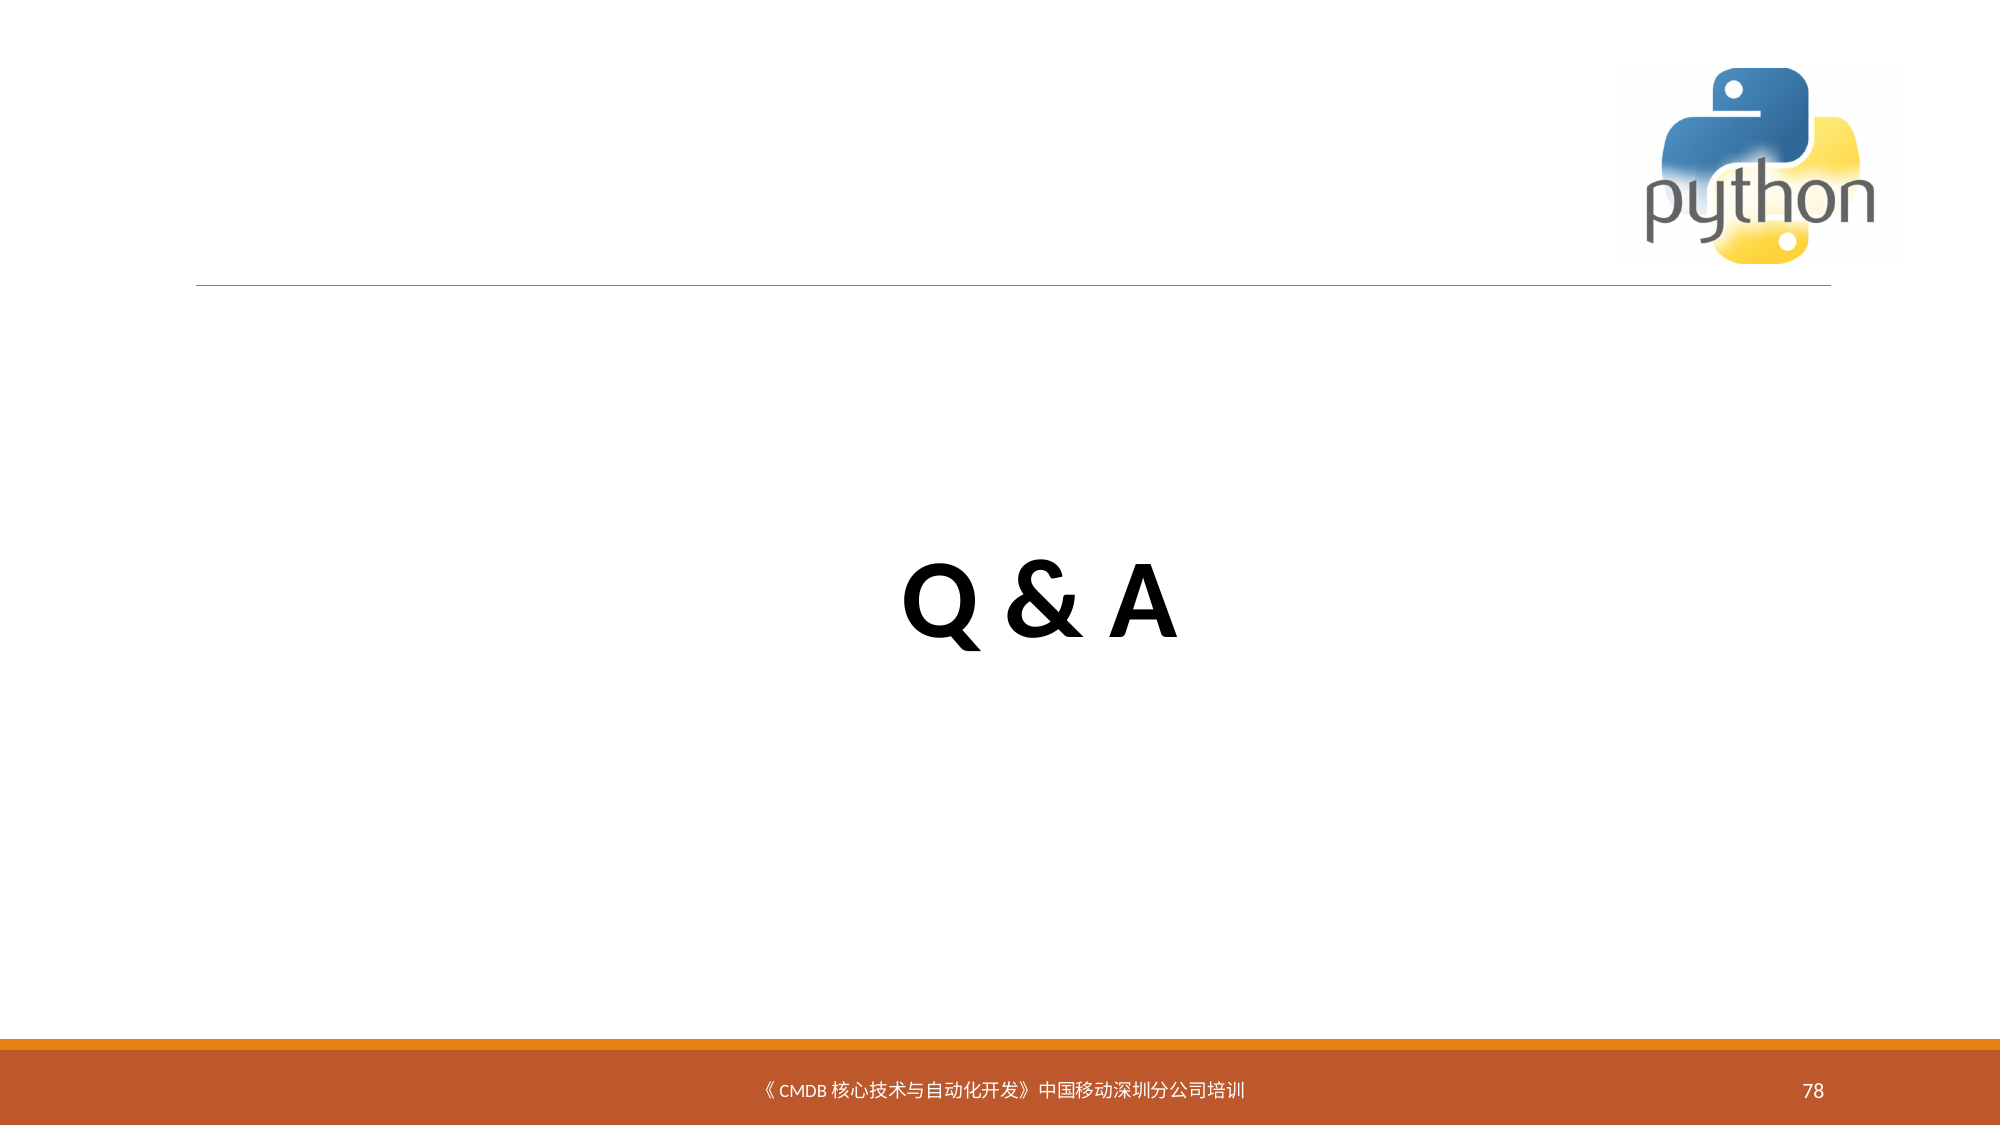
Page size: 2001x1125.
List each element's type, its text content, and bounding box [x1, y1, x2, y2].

text_box Q & A [887, 517, 1206, 668]
slide_number 78 [1624, 1059, 1840, 1120]
footer 《CMDB核心技术与自动化开发》中国移动深圳分公司培训 [604, 1059, 1396, 1120]
picture [1616, 68, 1906, 264]
